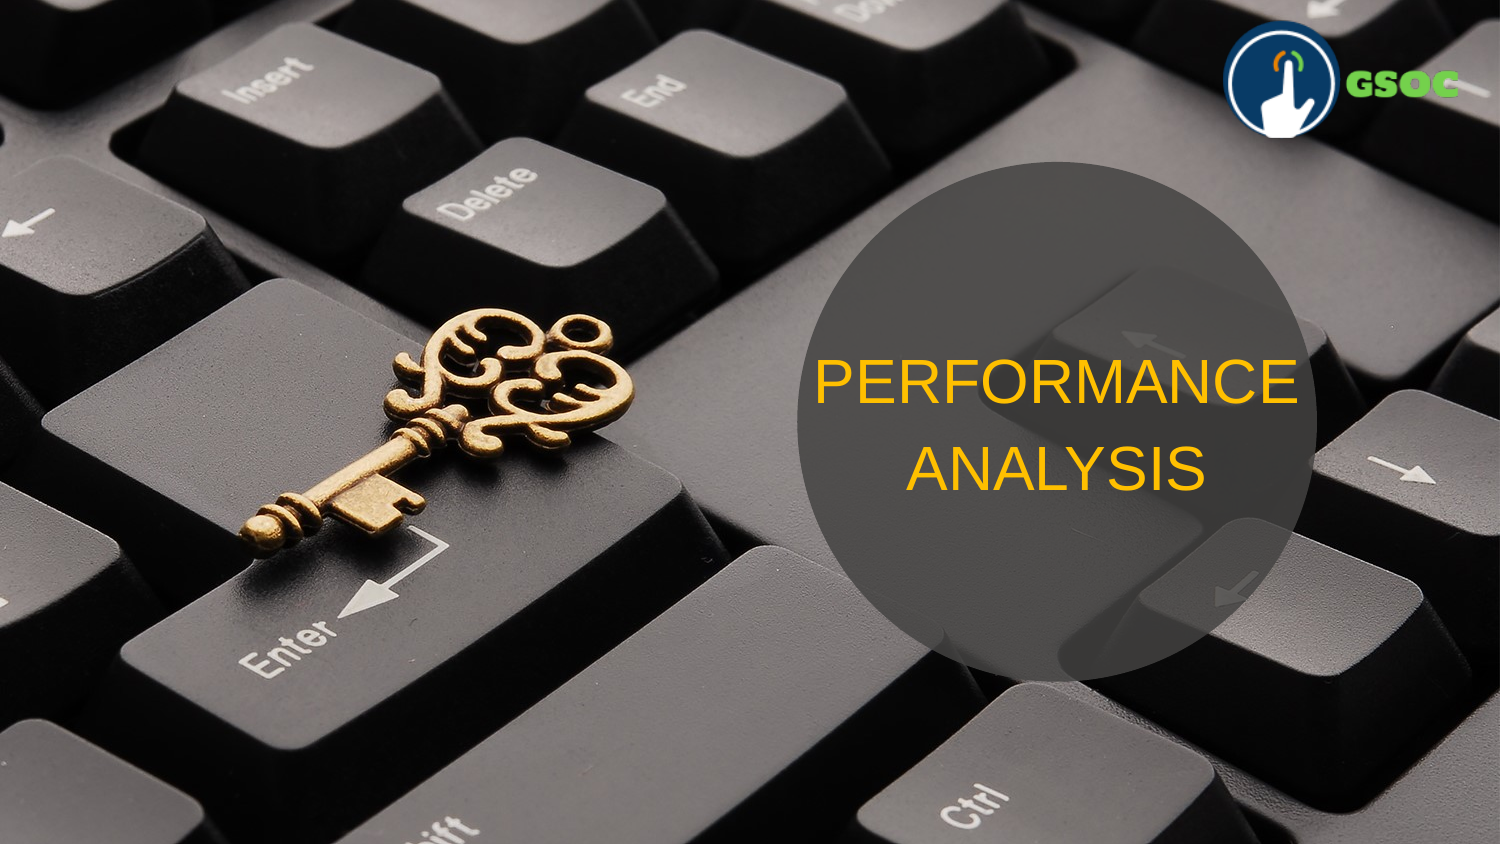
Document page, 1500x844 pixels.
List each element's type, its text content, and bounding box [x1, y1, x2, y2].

picture [0, 0, 1500, 844]
list PERFORMANCE ANALYSIS [797, 339, 1317, 505]
